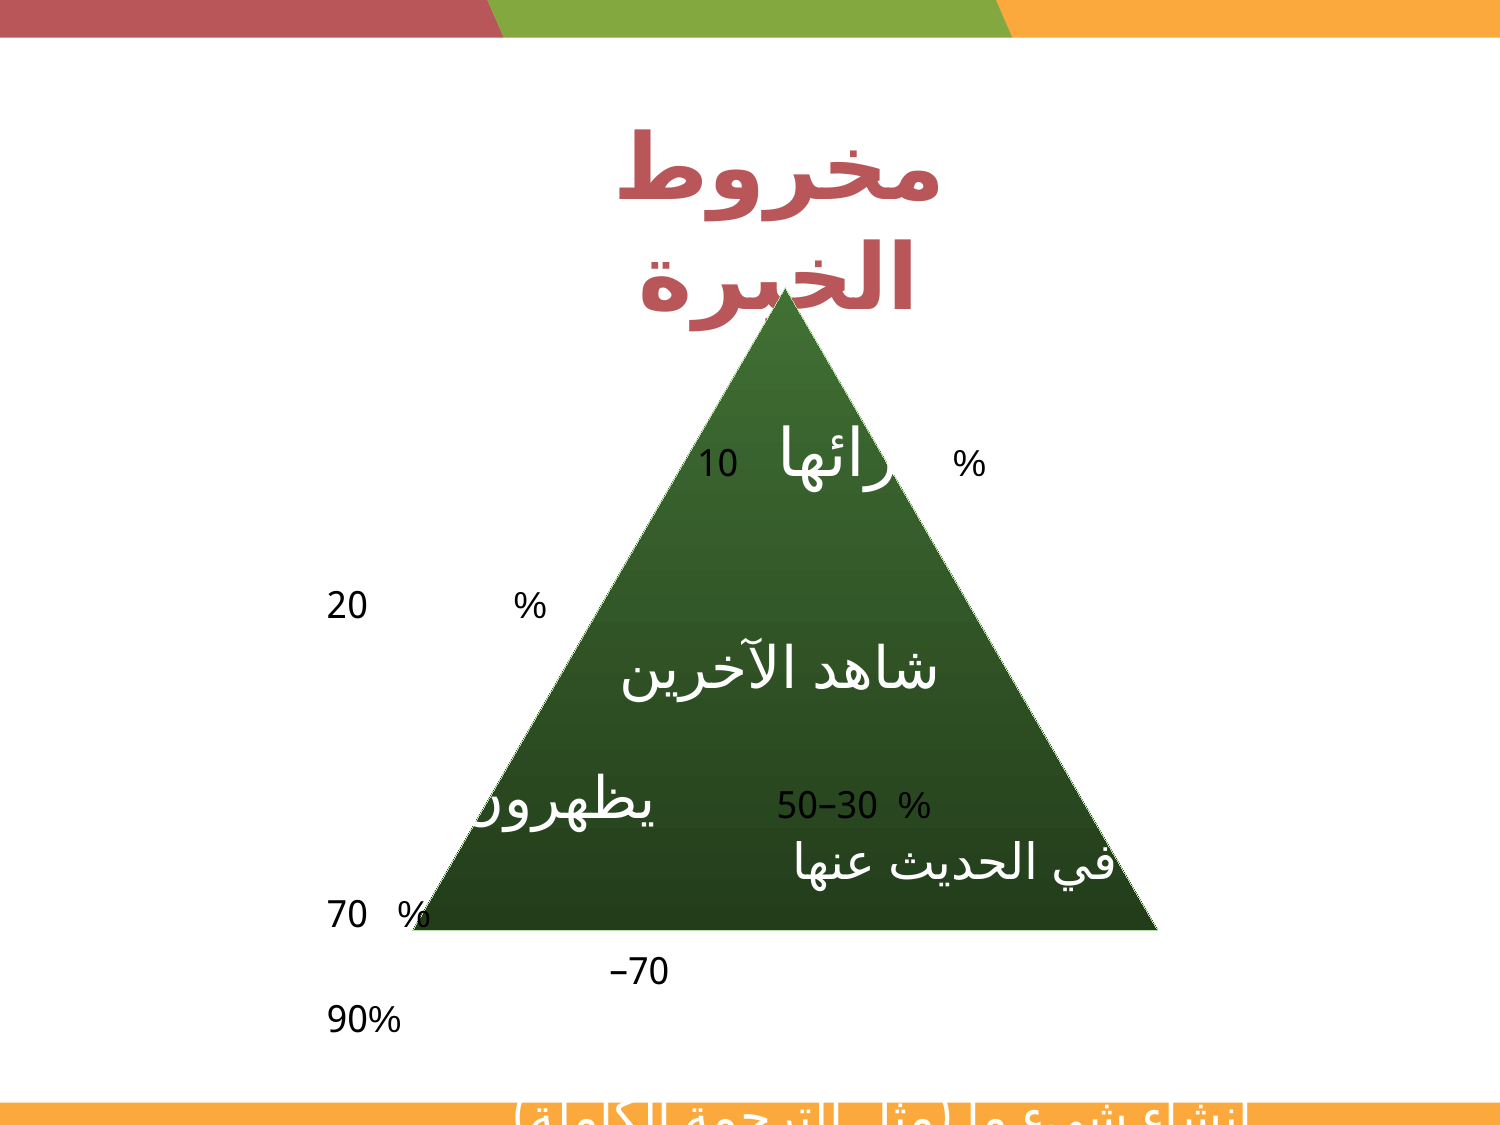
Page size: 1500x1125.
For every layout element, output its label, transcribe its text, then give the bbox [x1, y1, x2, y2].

text_box [718, 287, 852, 402]
text_box اقرائها 10% اسمع عنها اسمع عنها 20% شاهد الآخرين يظهرون ذلك 30–50% شارك في الحديث عنها 70% تحدث واكتب لتحليلها 70–90% إنشاء شيء ما (مثل الترجمة الكاملة) 90+% [311, 402, 1271, 1125]
title مخروط الخبرة [448, 100, 1110, 199]
